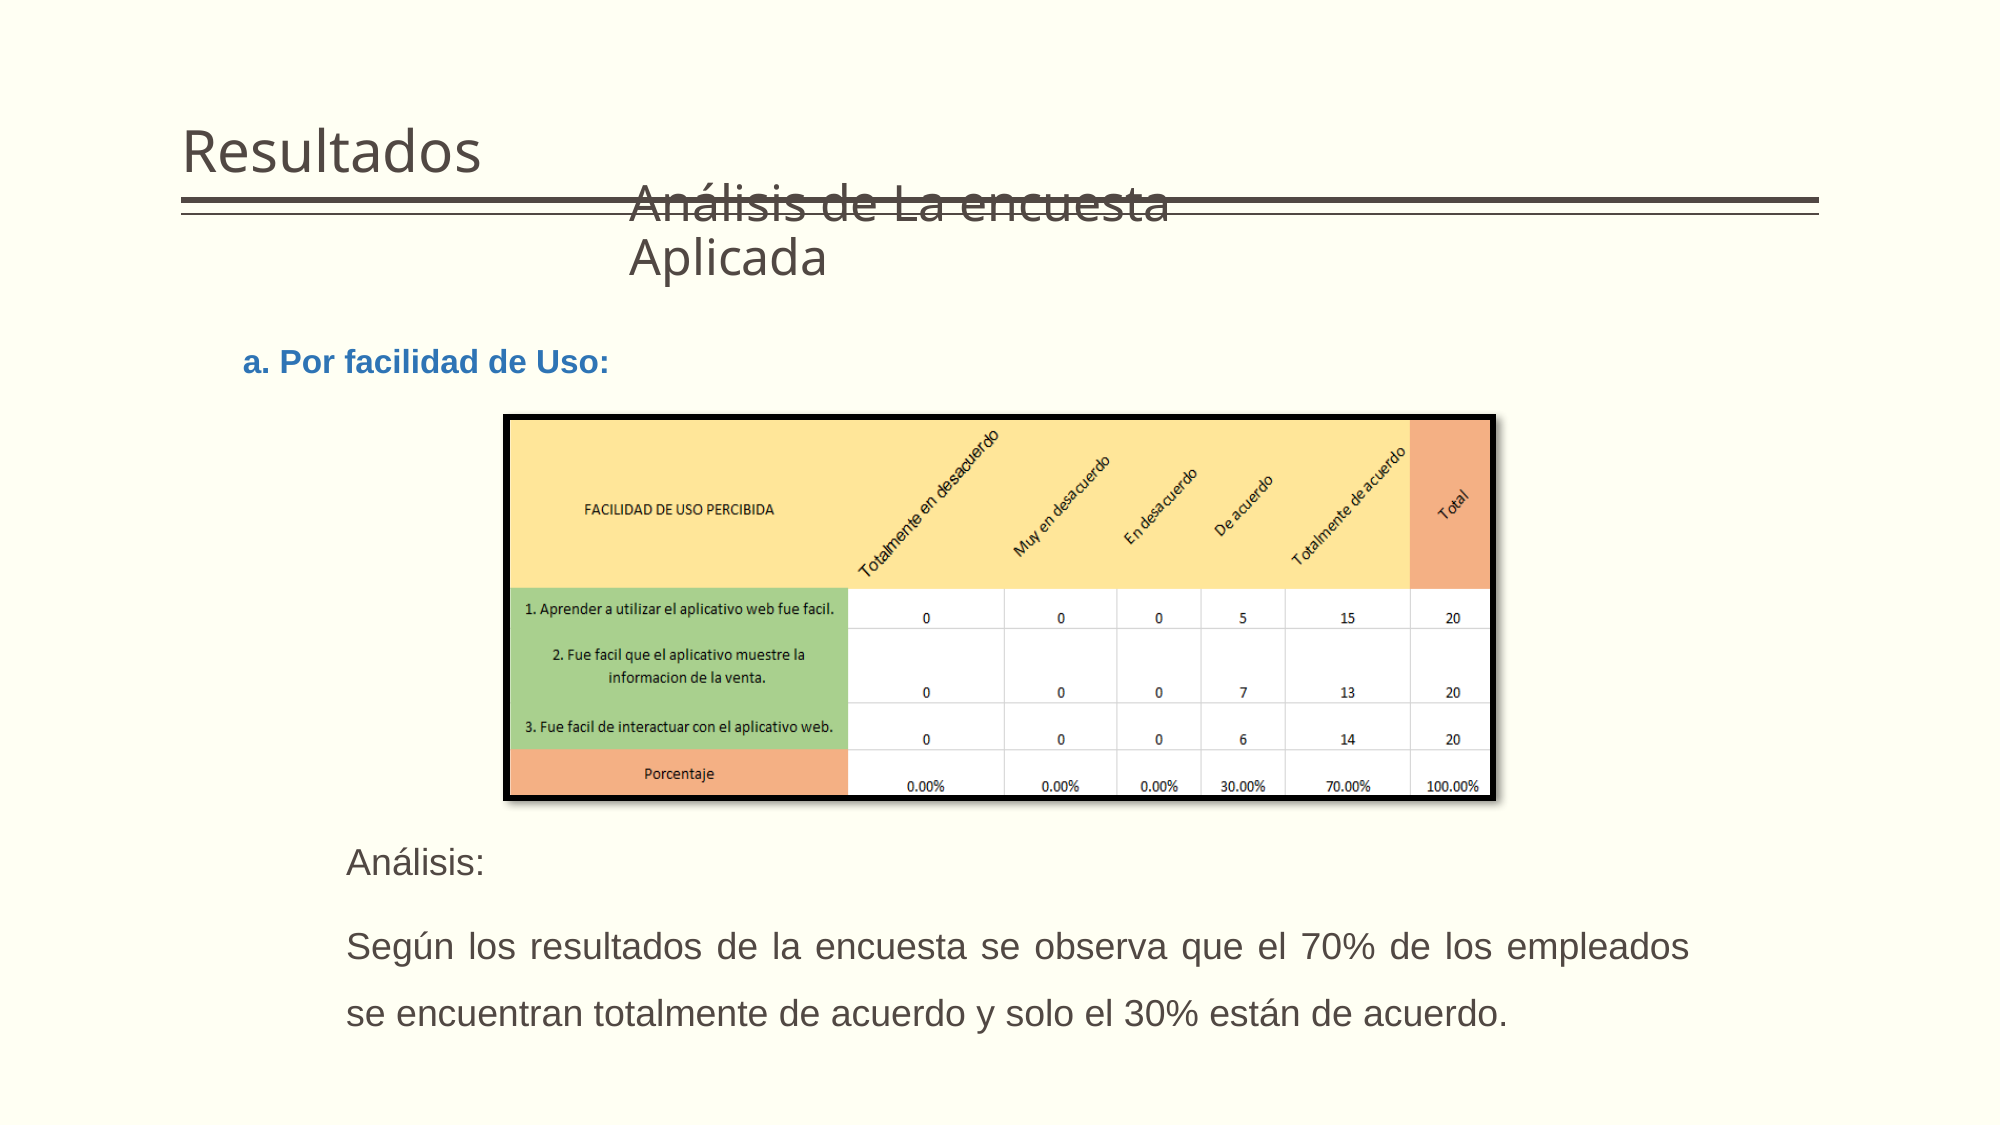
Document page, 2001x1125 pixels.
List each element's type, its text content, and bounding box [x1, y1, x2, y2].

text_box Análisis: Según los resultados de la encuesta se observa que el 70% de los empleados se encuentran totalmente de acuerdo y solo el 30% están de acuerdo. [331, 827, 1705, 1042]
text_box a. Por facilidad de Uso: [228, 329, 630, 387]
title Resultados [181, 12, 1819, 193]
text_box Análisis de La encuesta Aplicada [629, 217, 1371, 295]
picture [509, 420, 1490, 795]
